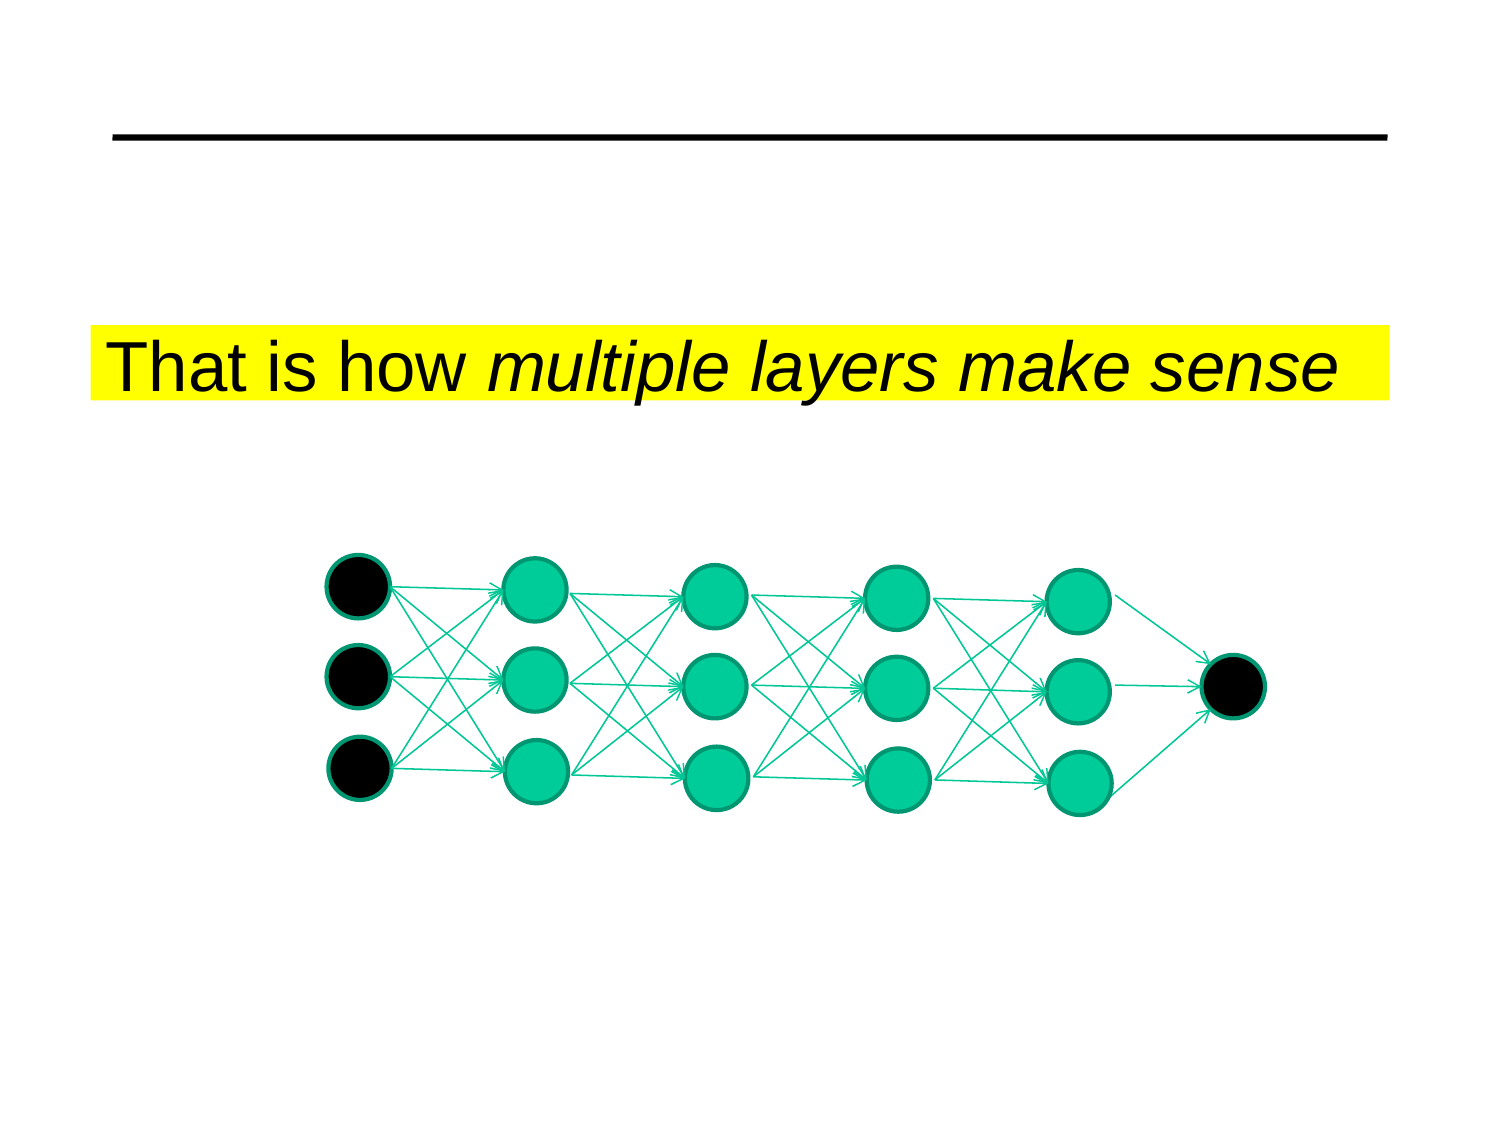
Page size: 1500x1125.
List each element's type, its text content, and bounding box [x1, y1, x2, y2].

text_box [681, 562, 749, 631]
text_box [863, 564, 931, 633]
title That is how multiple layers make sense [90, 325, 1390, 401]
text_box [865, 746, 930, 814]
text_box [934, 691, 1047, 779]
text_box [753, 598, 866, 688]
text_box [1047, 749, 1106, 818]
text_box [501, 556, 569, 624]
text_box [1107, 708, 1212, 800]
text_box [391, 589, 504, 679]
text_box [1054, 658, 1112, 726]
text_box [872, 654, 926, 723]
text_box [753, 688, 866, 776]
text_box [326, 734, 392, 803]
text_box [934, 779, 1049, 784]
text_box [391, 768, 506, 772]
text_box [571, 596, 684, 686]
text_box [571, 686, 684, 774]
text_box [934, 601, 1047, 691]
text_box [1114, 594, 1212, 665]
text_box [324, 552, 392, 621]
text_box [571, 774, 686, 779]
text_box [504, 737, 567, 806]
text_box [1045, 567, 1112, 636]
text_box [691, 652, 745, 721]
text_box [324, 642, 383, 711]
text_box [1199, 652, 1268, 721]
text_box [391, 679, 504, 767]
text_box [511, 646, 563, 714]
text_box [684, 744, 750, 813]
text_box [753, 776, 867, 781]
